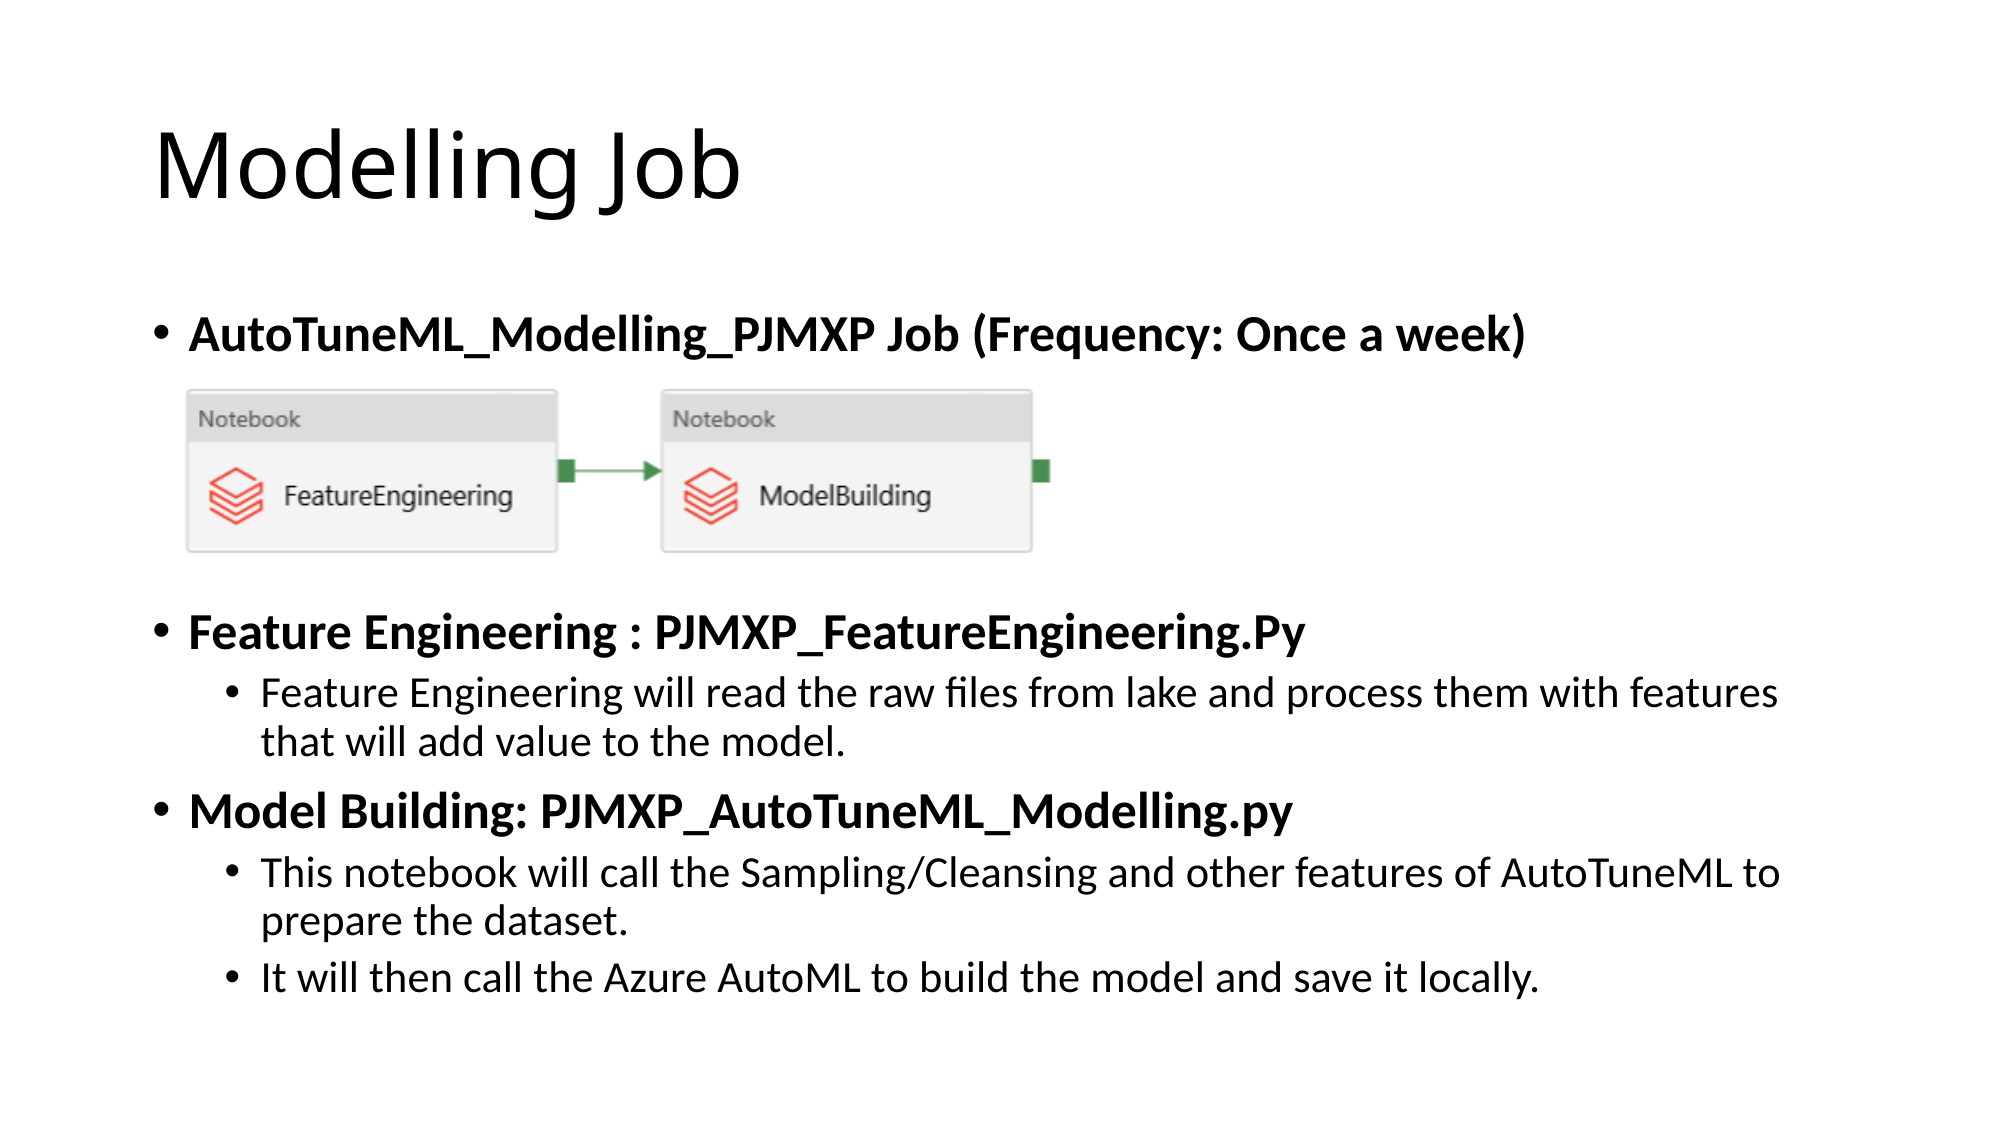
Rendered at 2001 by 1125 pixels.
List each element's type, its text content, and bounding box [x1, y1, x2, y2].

picture [169, 383, 1059, 576]
list AutoTuneML_Modelling_PJMXP Job (Frequency: Once a week) Feature Engineering : PJMXP_FeatureEngineering.Py Feature Engineering will read the raw files from lake and process them with features that will add value to the model. Model Building: PJMXP_AutoTuneML_Modelling.py This notebook will call the Sampling/Cleansing and other features of AutoTuneML to prepare the dataset. It will then call the Azure AutoML to build the model and save it locally. [137, 299, 1863, 1014]
title Modelling Job [137, 59, 1863, 278]
